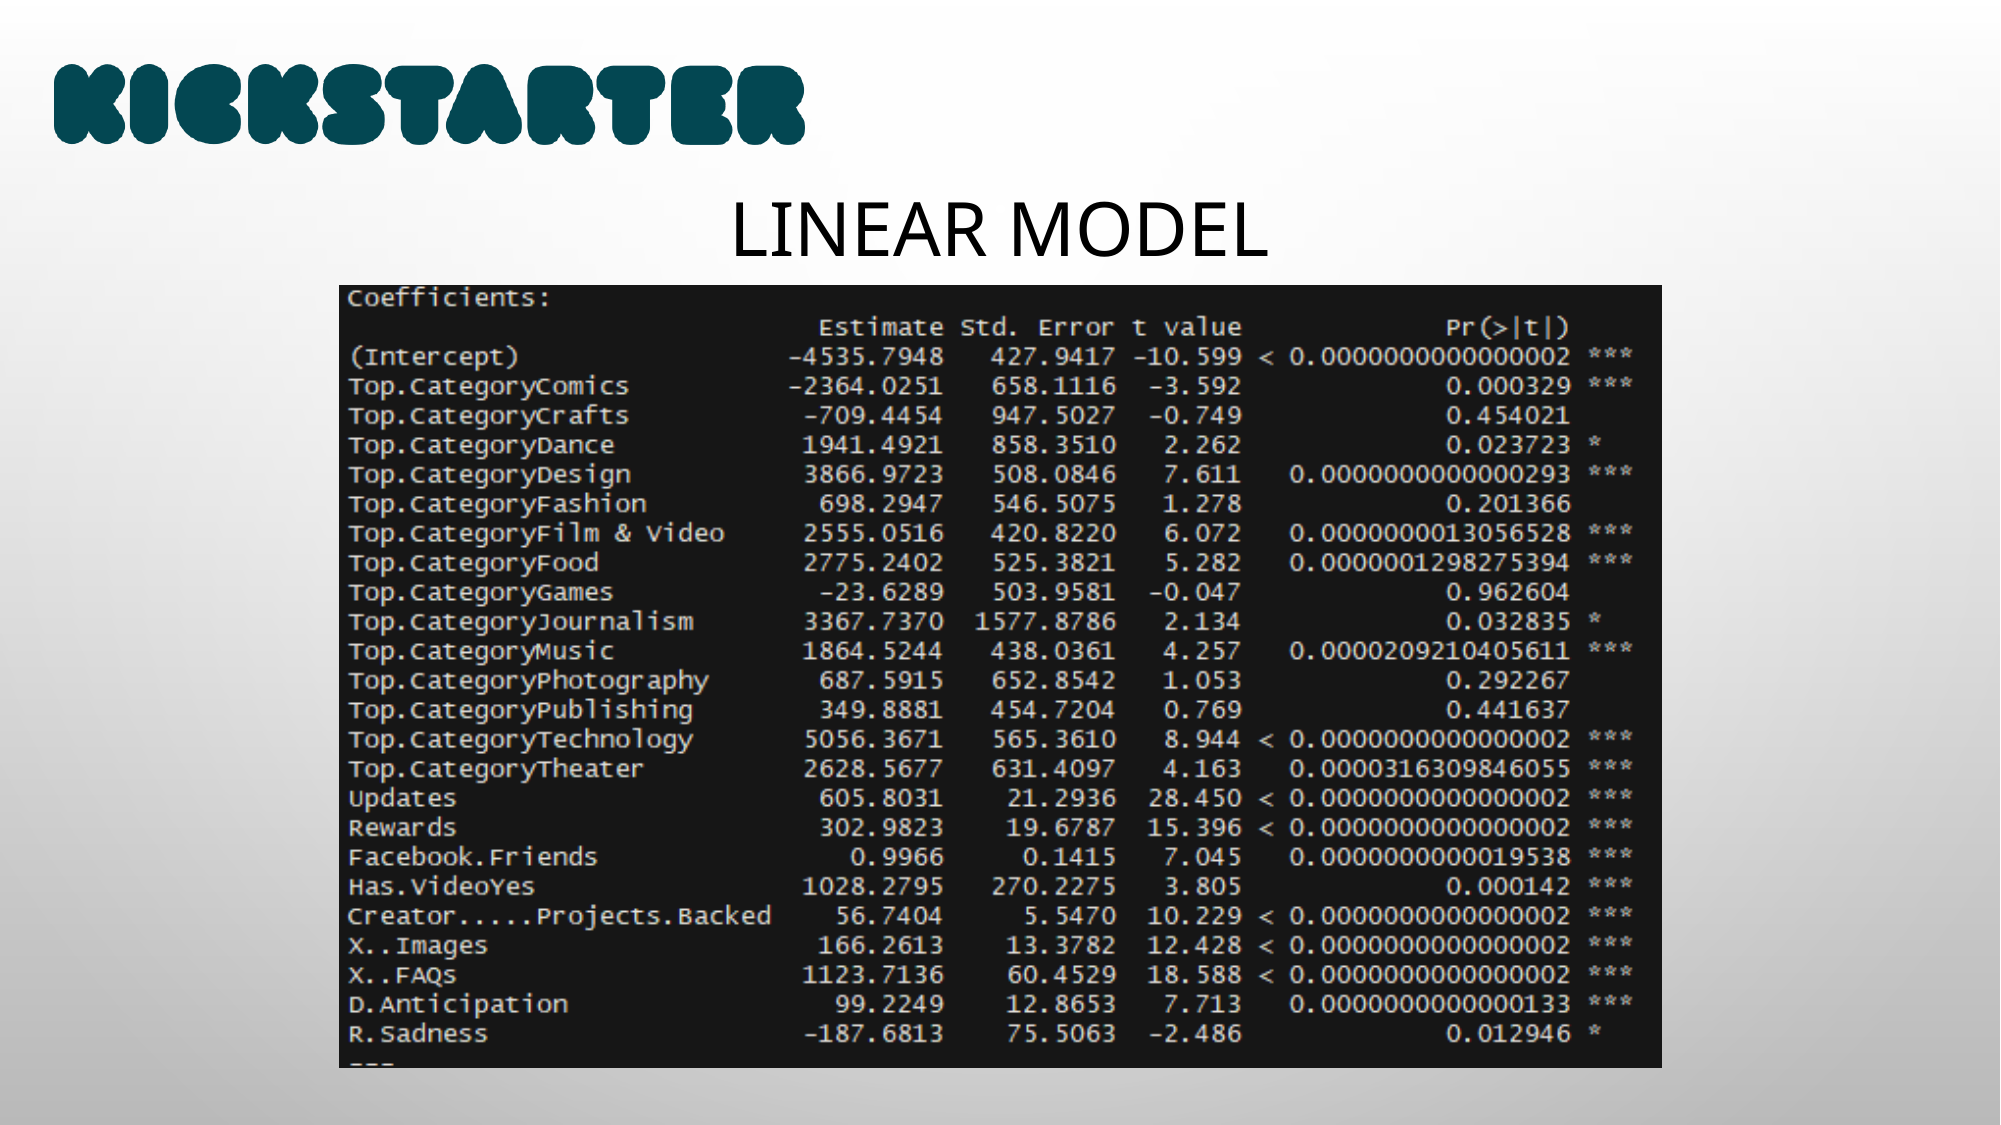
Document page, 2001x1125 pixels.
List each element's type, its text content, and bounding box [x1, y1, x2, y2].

picture [0, 0, 2000, 1125]
title Linear Model [149, 101, 1851, 364]
